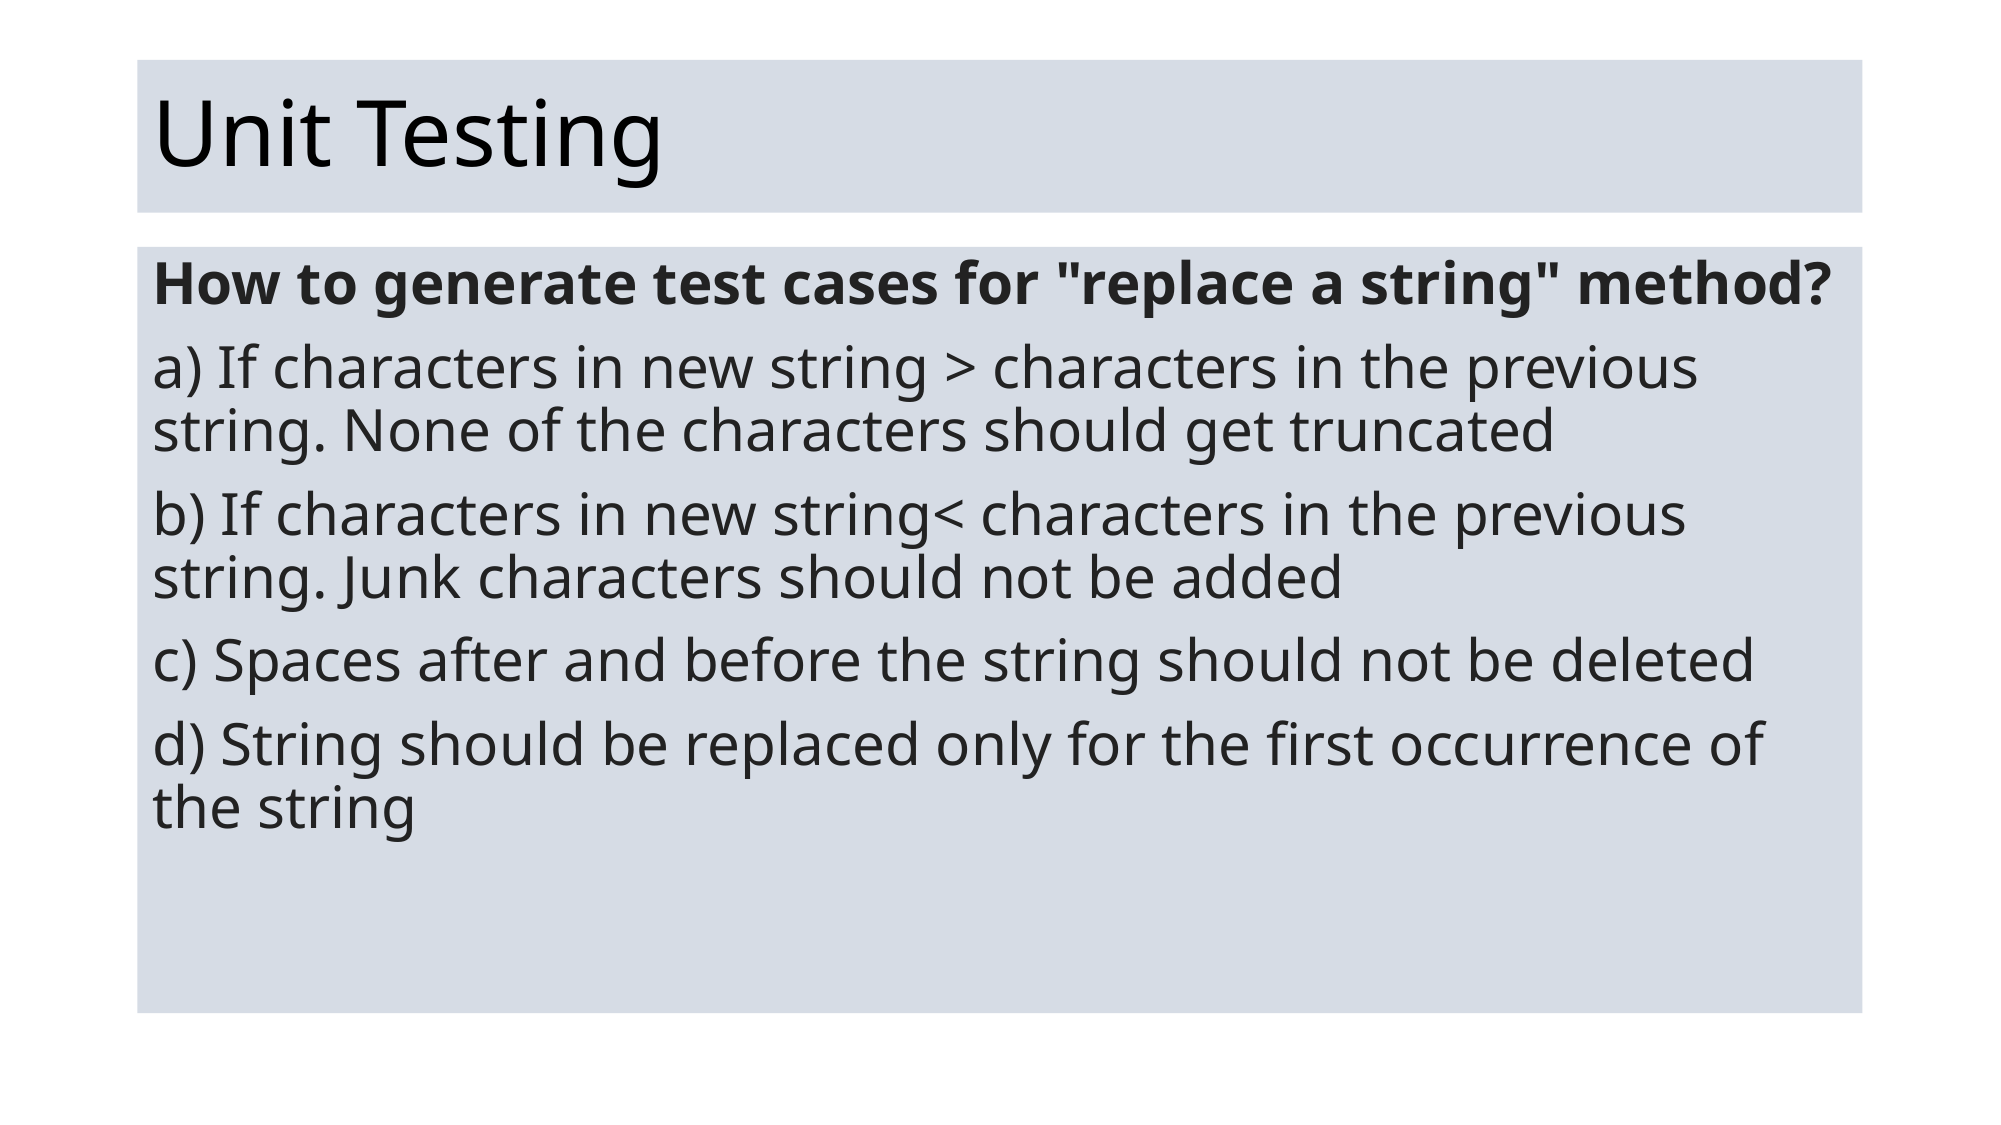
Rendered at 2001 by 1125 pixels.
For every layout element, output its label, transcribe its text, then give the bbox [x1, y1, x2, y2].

list How to generate test cases for "replace a string" method? a) If characters in new string > characters in the previous string. None of the characters should get truncated b) If characters in new string< characters in the previous string. Junk characters should not be added c) Spaces after and before the string should not be deleted d) String should be replaced only for the first occurrence of the string [137, 246, 1863, 1014]
title Unit Testing [137, 59, 1863, 213]
